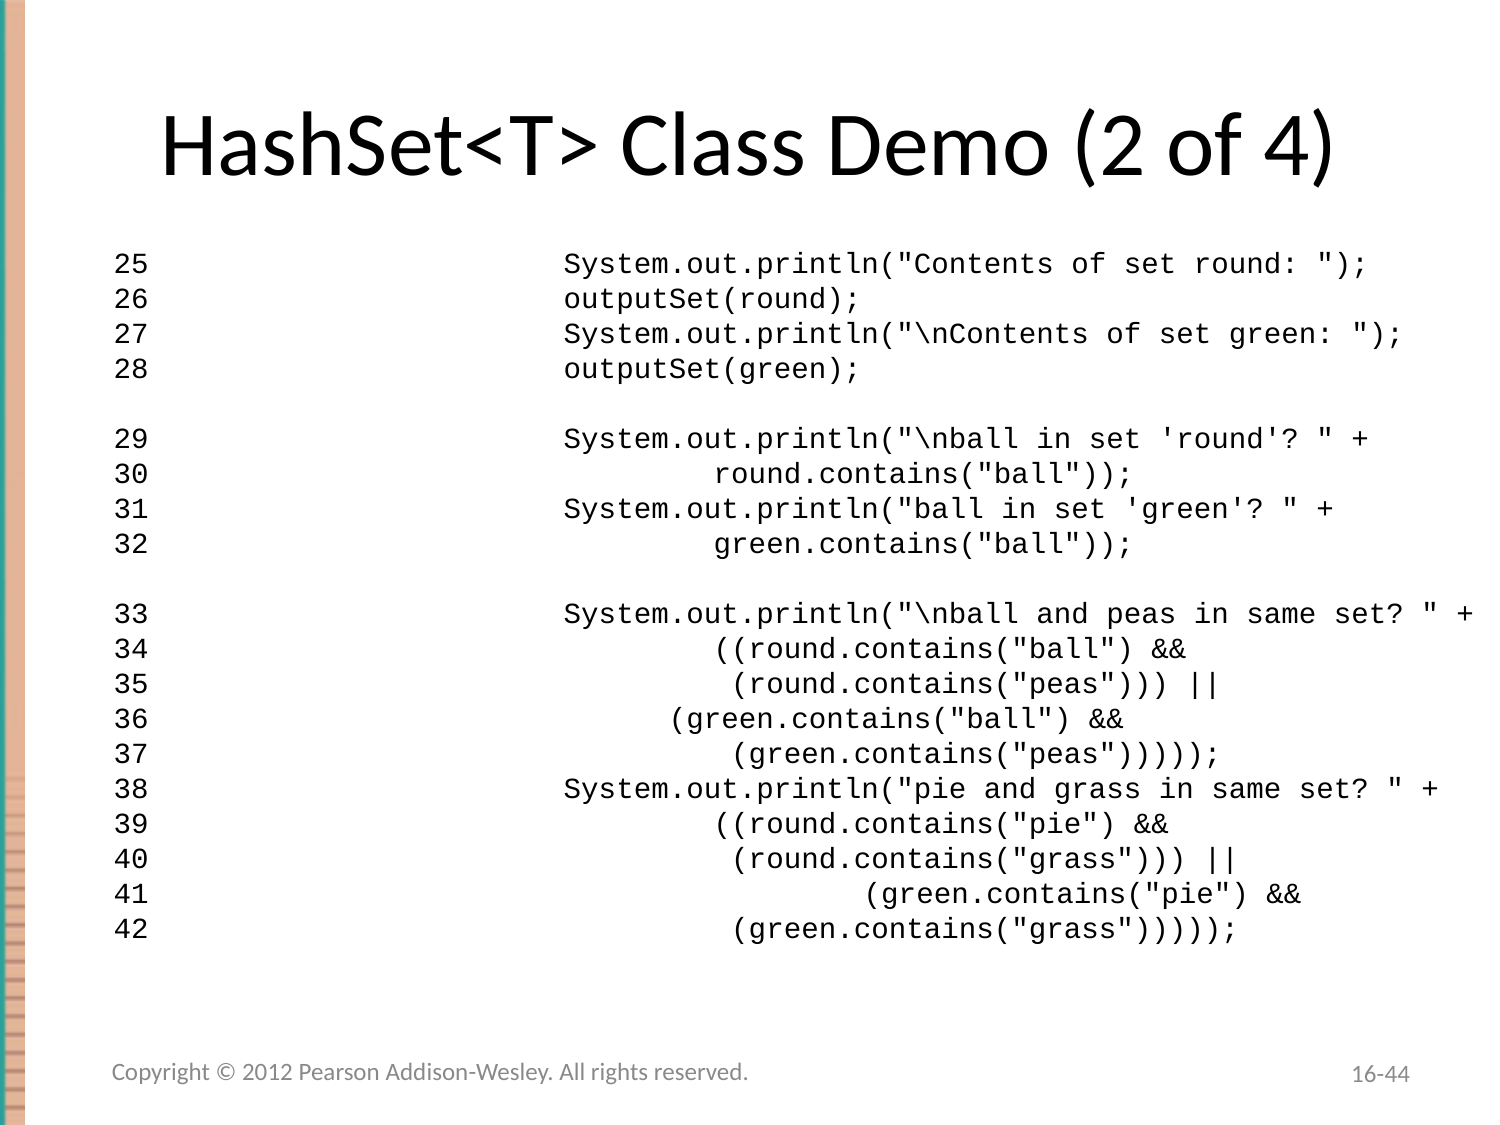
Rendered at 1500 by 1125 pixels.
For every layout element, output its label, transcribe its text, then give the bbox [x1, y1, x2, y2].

title HashSet<T> Class Demo (2 of 4) [74, 44, 1426, 233]
footer Copyright © 2012 Pearson Addison-Wesley. All rights reserved. [75, 1040, 788, 1100]
picture [0, 0, 25, 1125]
slide_number 16-44 [1074, 1042, 1425, 1103]
text_box 25 System.out.println("Contents of set round: "); 26 outputSet(round); 27 System.out.println("\nContents of set green: "); 28 outputSet(green); 29 System.out.println("\nball in set 'round'? " + 30 round.contains("ball")); 31 System.out.println("ball in set 'green'? " + 32 green.contains("ball")); 33 System.out.println("\nball and peas in same set? " + 34 ((round.contains("ball") && 35 (round.contains("peas"))) || 36 (green.contains("ball") && 37 (green.contains("peas"))))); 38 System.out.println("pie and grass in same set? " + 39 ((round.contains("pie") && 40 (round.contains("grass"))) || 41 (green.contains("pie") && 42 (green.contains("grass"))))); [98, 237, 1489, 1022]
